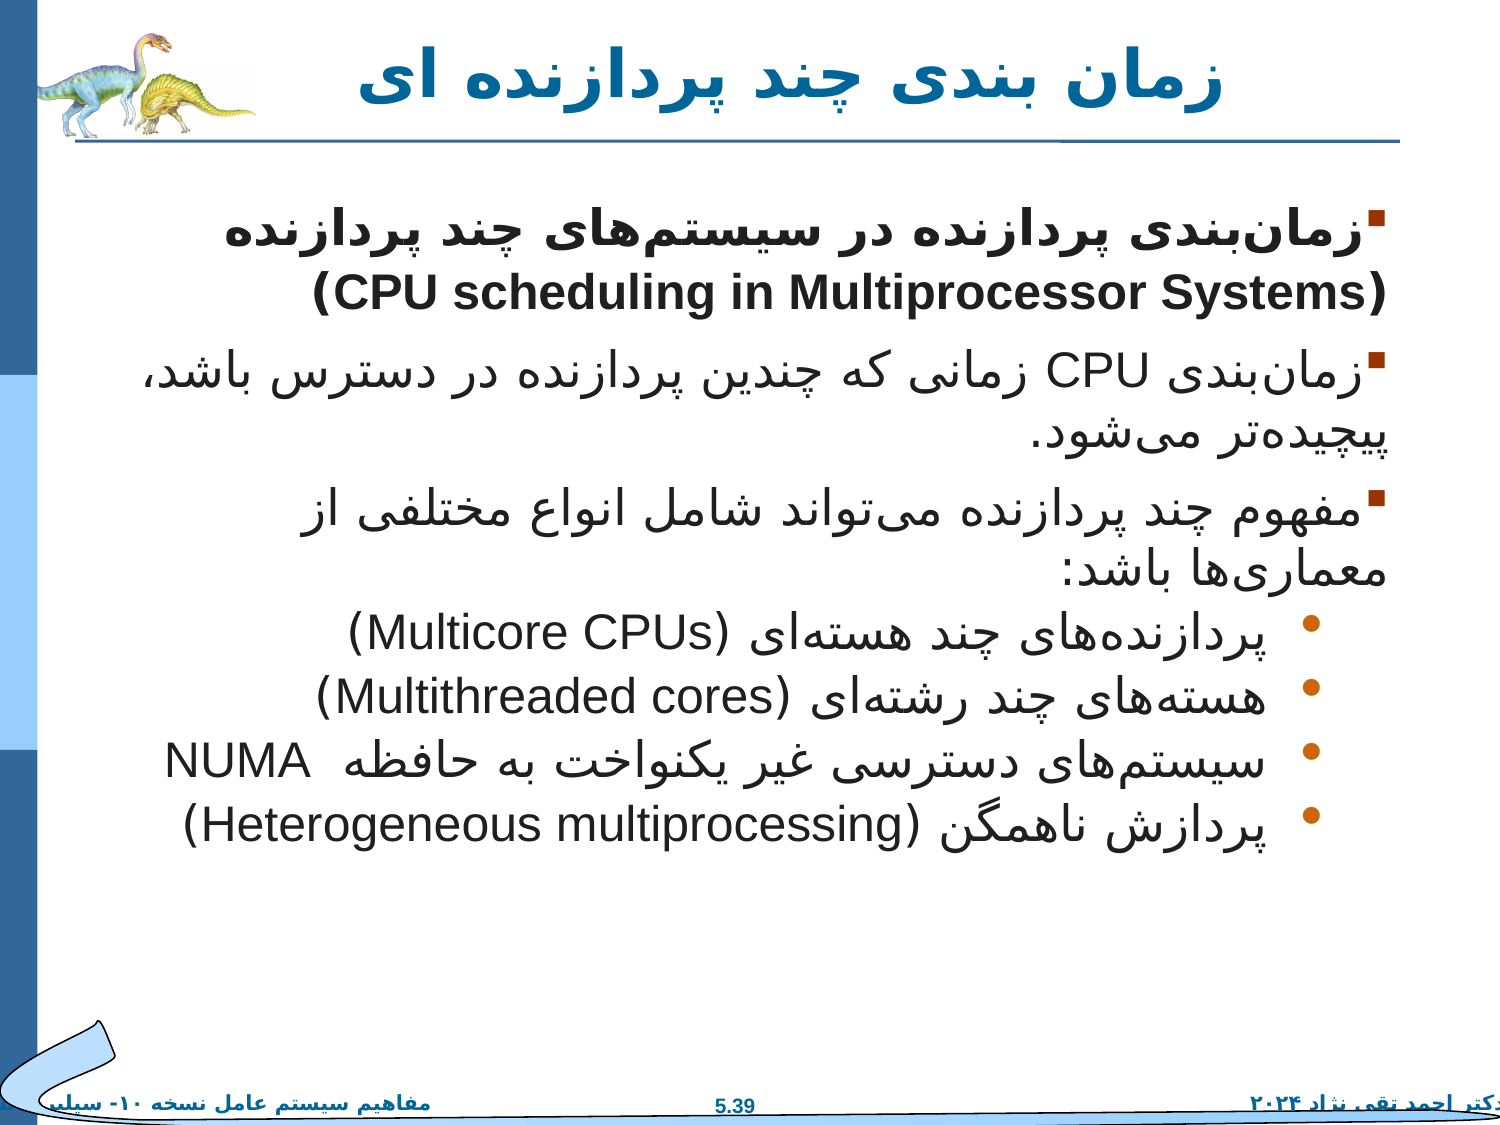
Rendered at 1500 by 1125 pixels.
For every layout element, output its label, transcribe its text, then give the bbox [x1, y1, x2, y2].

picture [38, 20, 258, 151]
title زمان بندی چند پردازنده ای [158, 20, 1425, 119]
list زمان‌بندی پردازنده در سیستم‌های چند پردازنده (CPU scheduling in Multiprocessor Systems) زمان‌بندی CPU زمانی که چندین پردازنده در دسترس باشد، پیچیده‌تر می‌شود. مفهوم چند پردازنده می‌تواند شامل انواع مختلفی از معماری‌ها باشد: پردازنده‌های چند هسته‌ای (Multicore CPUs) هسته‌های چند رشته‌ای (Multithreaded cores) سیستم‌های دسترسی غیر یکنواخت به حافظه NUMA پردازش ناهمگن (Heterogeneous multiprocessing) [78, 184, 1405, 1054]
